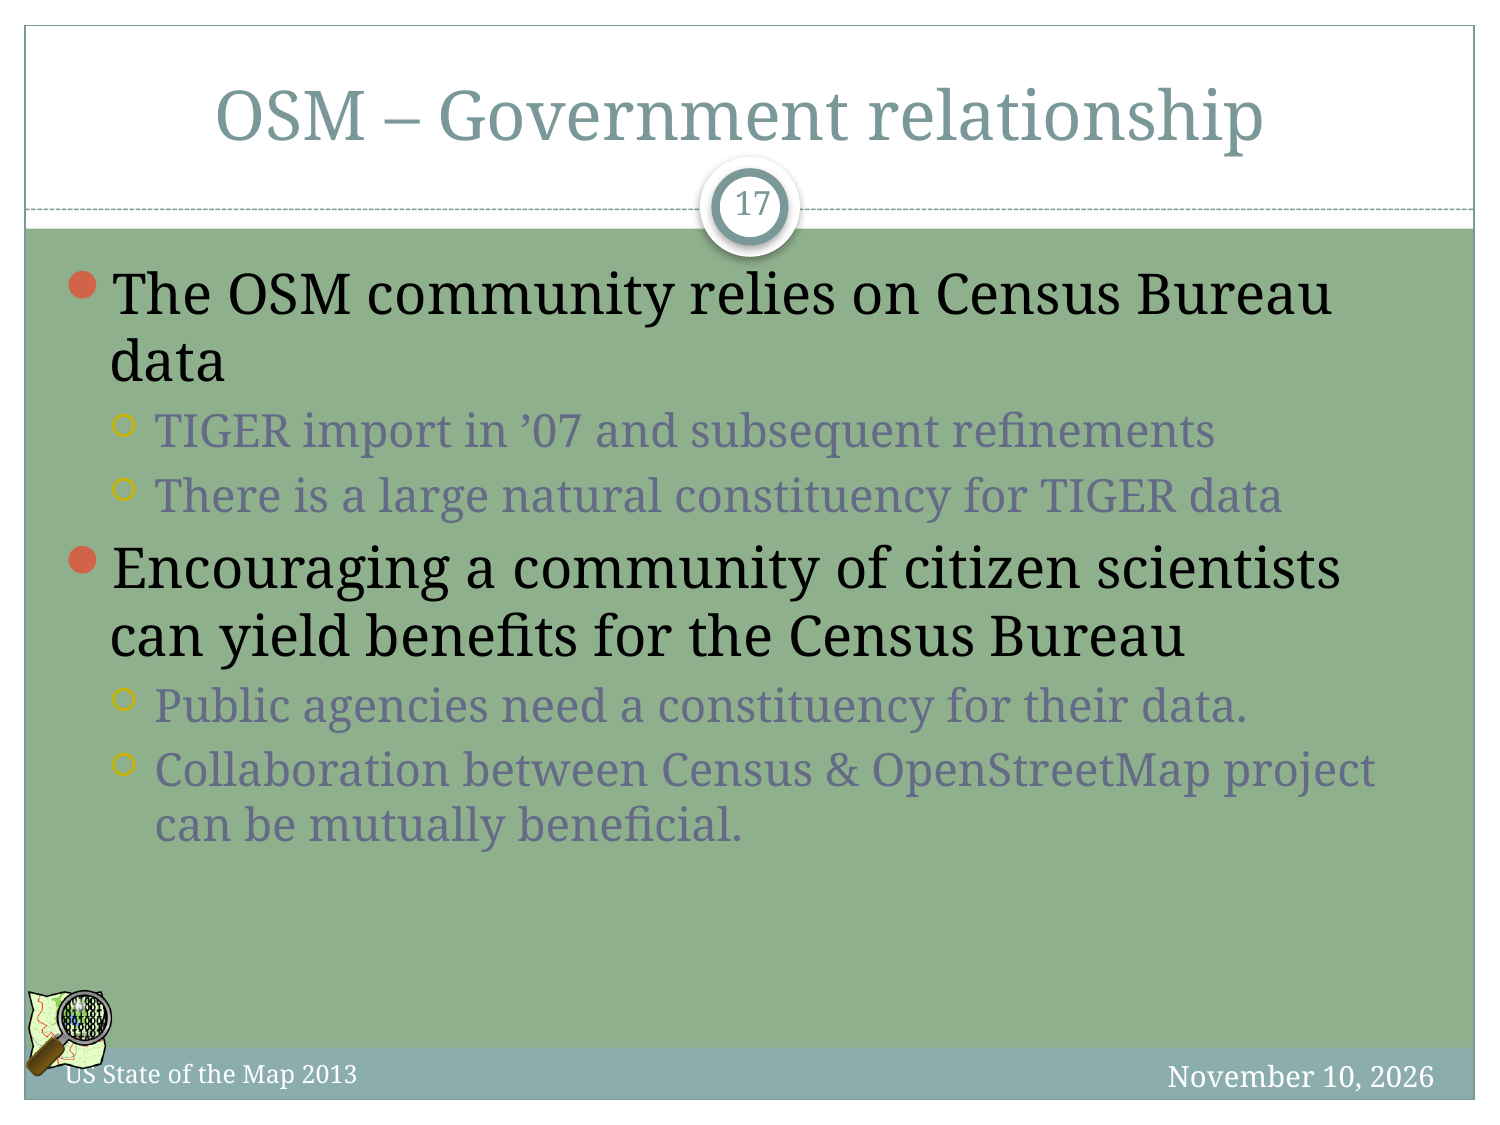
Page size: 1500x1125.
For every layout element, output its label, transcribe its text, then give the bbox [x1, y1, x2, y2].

picture [24, 987, 114, 1077]
slide_number 17 [715, 168, 791, 241]
footer US State of the Map 2013 [50, 1051, 638, 1112]
title OSM – Government relationship [49, 37, 1450, 163]
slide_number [950, 1050, 1450, 1111]
list The OSM community relies on Census Bureau data TIGER import in ’07 and subsequent refinements There is a large natural constituency for TIGER data Encouraging a community of citizen scientists can yield benefits for the Census Bureau Public agencies need a constituency for their data. Collaboration between Census & OpenStreetMap project can be mutually beneficial. [49, 250, 1445, 1001]
